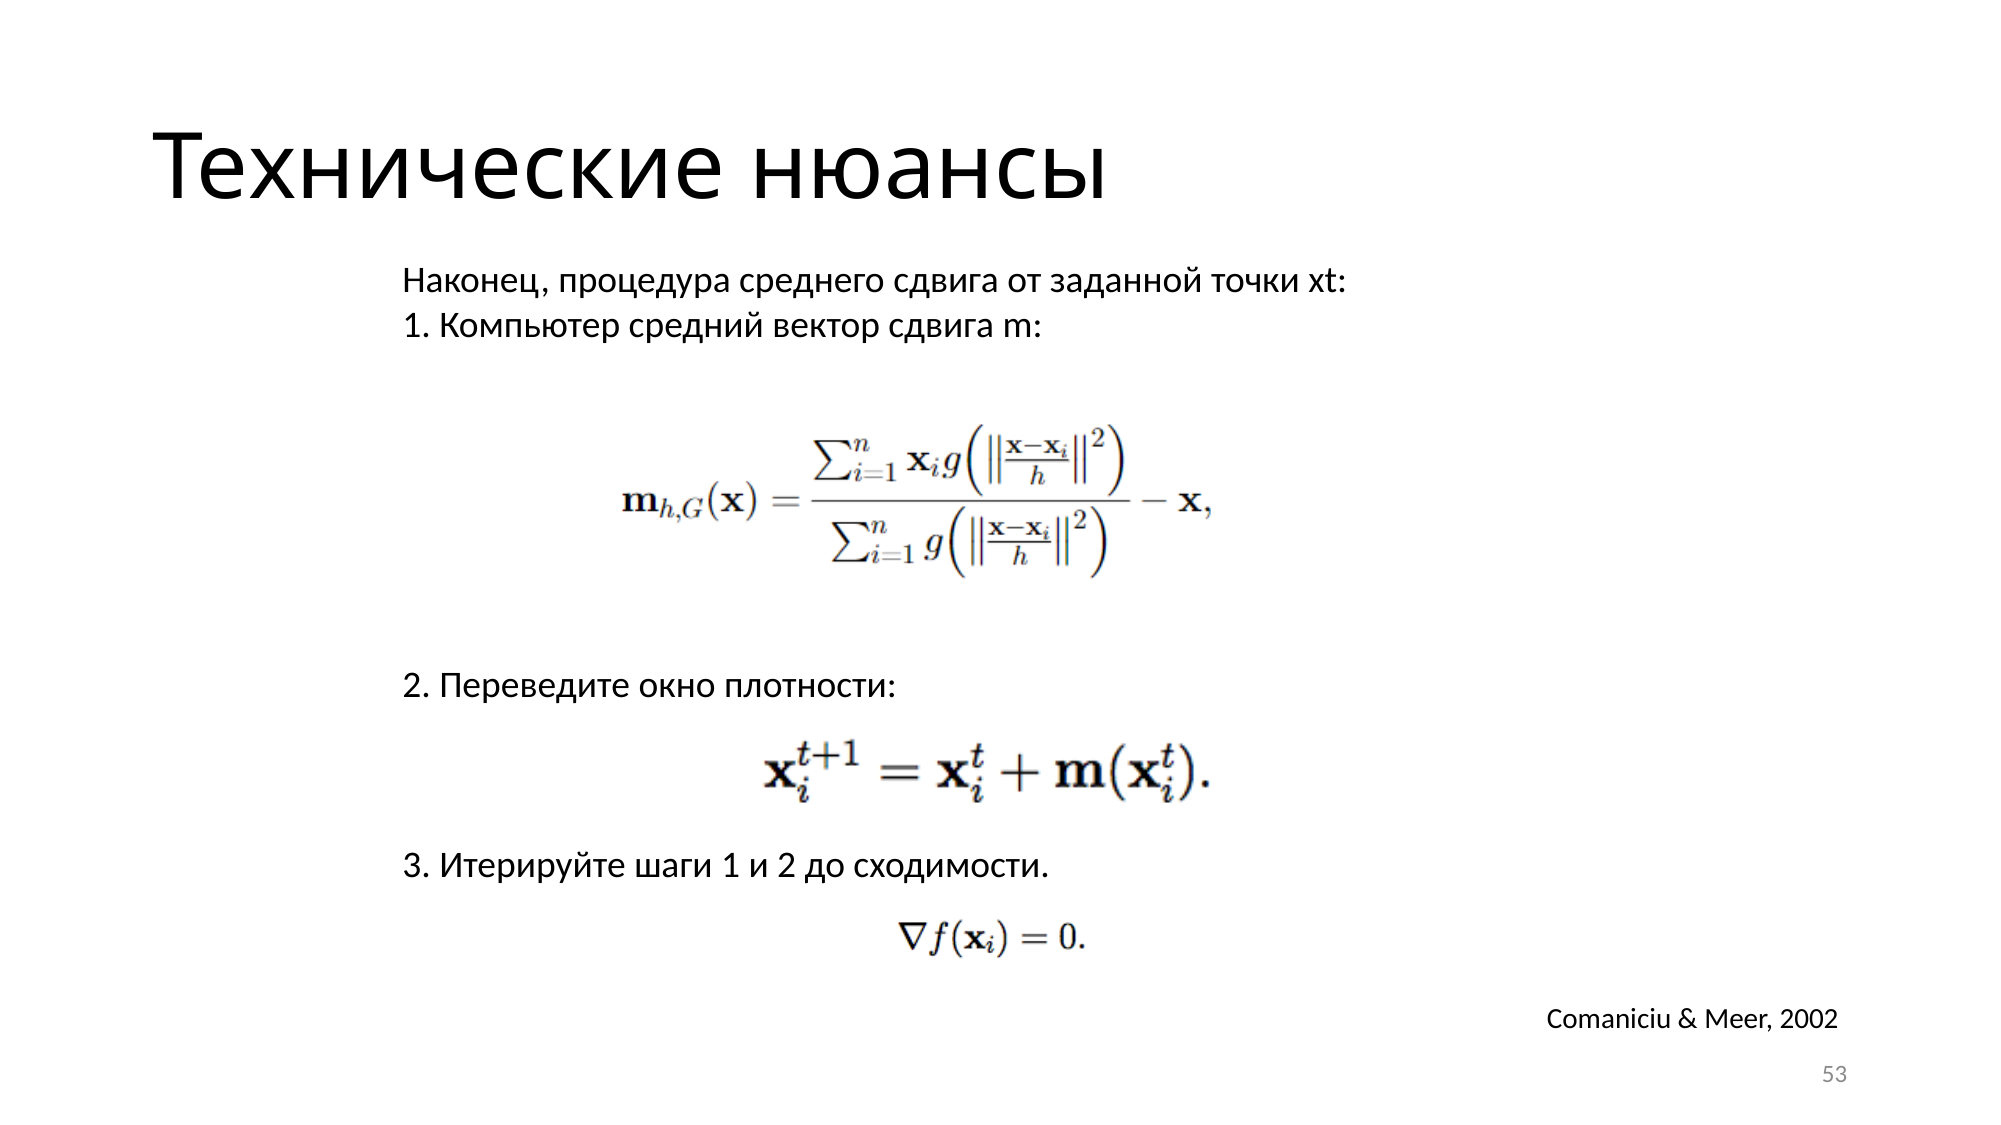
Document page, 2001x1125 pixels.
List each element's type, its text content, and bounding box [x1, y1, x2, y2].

slide_number 53 [1412, 1042, 1863, 1103]
picture [749, 727, 1250, 803]
picture [551, 398, 1250, 587]
title Технические нюансы [137, 59, 1863, 278]
text_box Наконец, процедура среднего сдвига от заданной точки xt: 1. Компьютер средний вектор сдвига m: 2. Переведите окно плотности: 3. Итерируйте шаги 1 и 2 до сходимости. [387, 247, 1675, 938]
picture [896, 897, 1104, 966]
text_box Comaniciu & Meer, 2002 [1532, 992, 1861, 1042]
